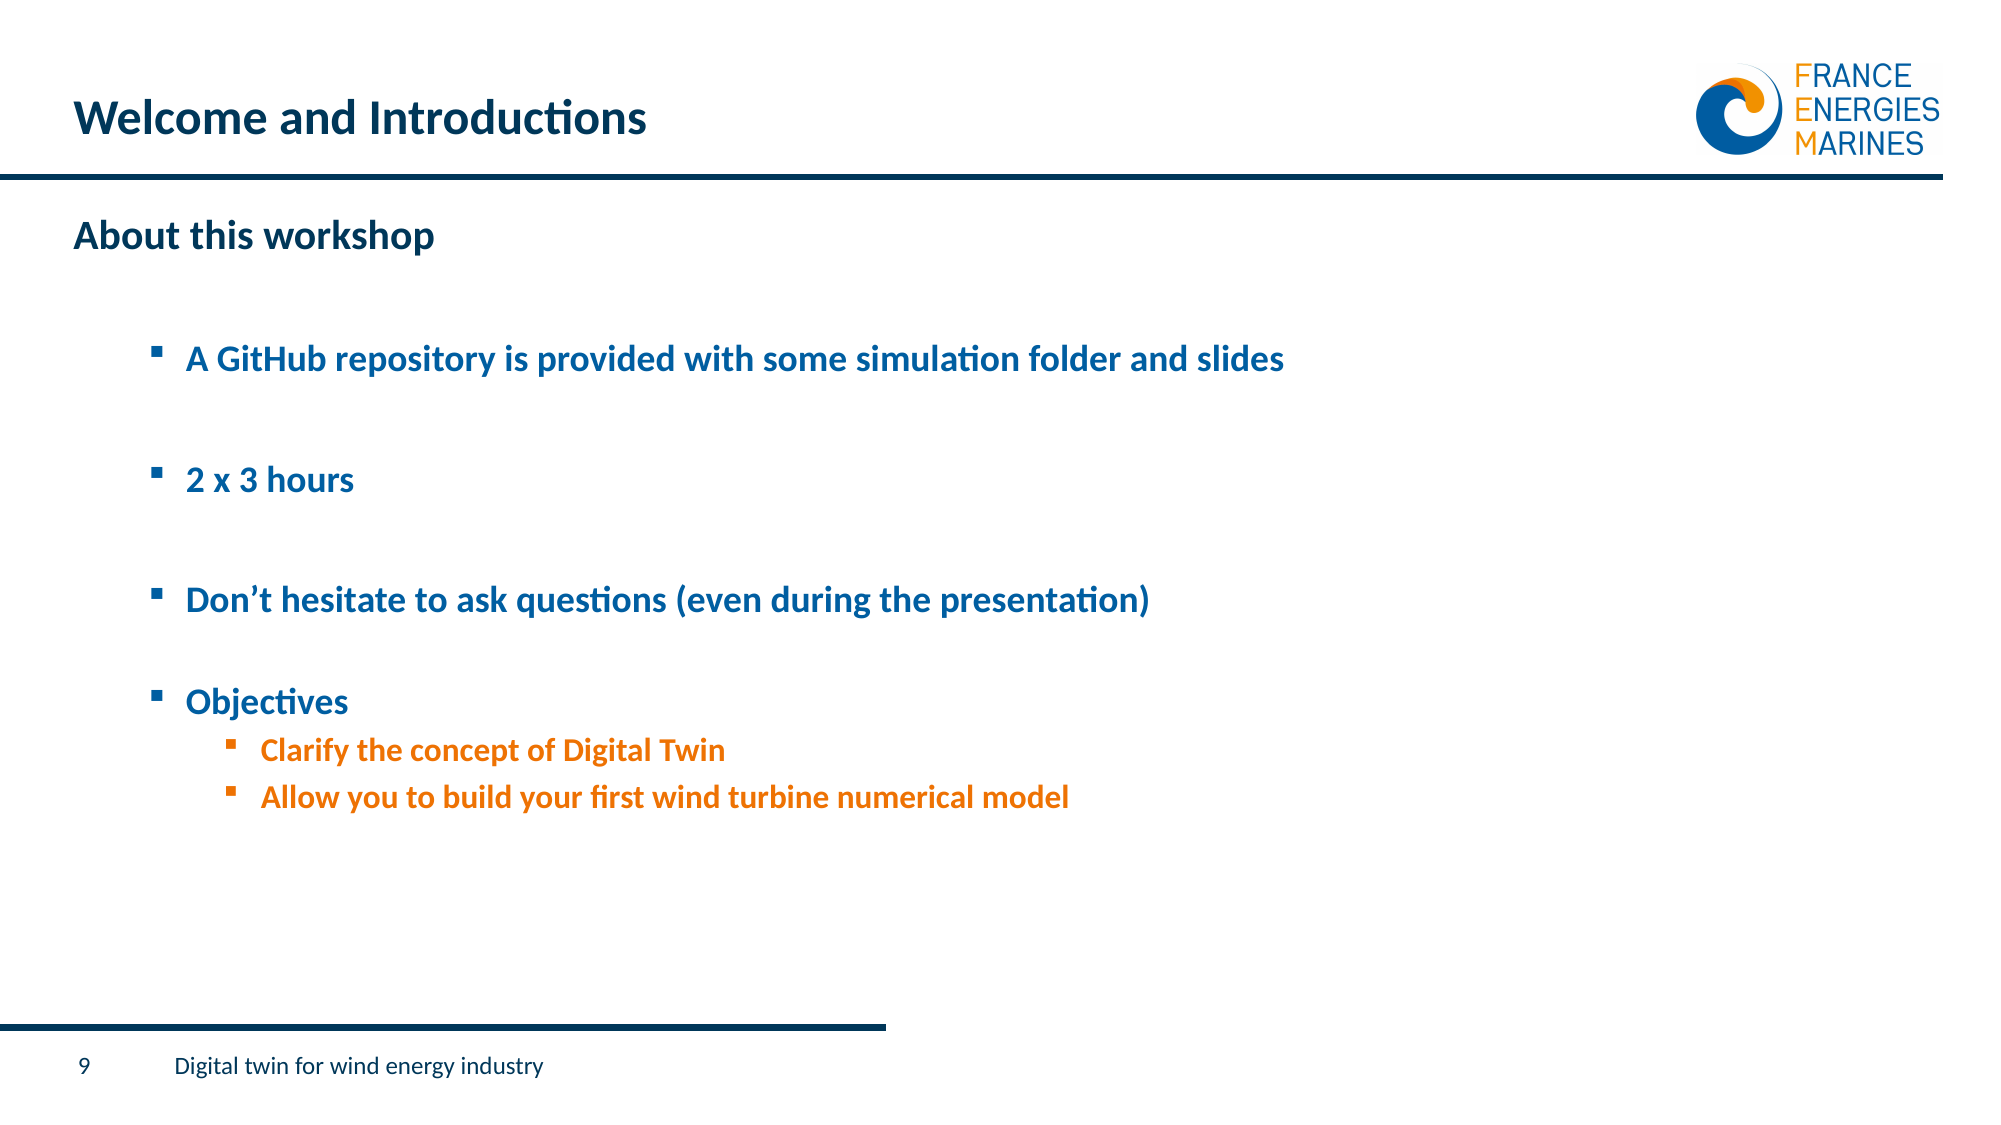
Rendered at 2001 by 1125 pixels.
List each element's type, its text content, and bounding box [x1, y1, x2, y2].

list About this workshop A GitHub repository is provided with some simulation folder and slides 2 x 3 hours Don’t hesitate to ask questions (even during the presentation) Objectives Clarify the concept of Digital Twin Allow you to build your first wind turbine numerical model [58, 206, 1943, 1014]
slide_number 9 [63, 1042, 142, 1103]
picture [1696, 63, 1943, 155]
footer Digital twin for wind energy industry [159, 1042, 878, 1103]
title Welcome and Introductions [58, 60, 1649, 177]
